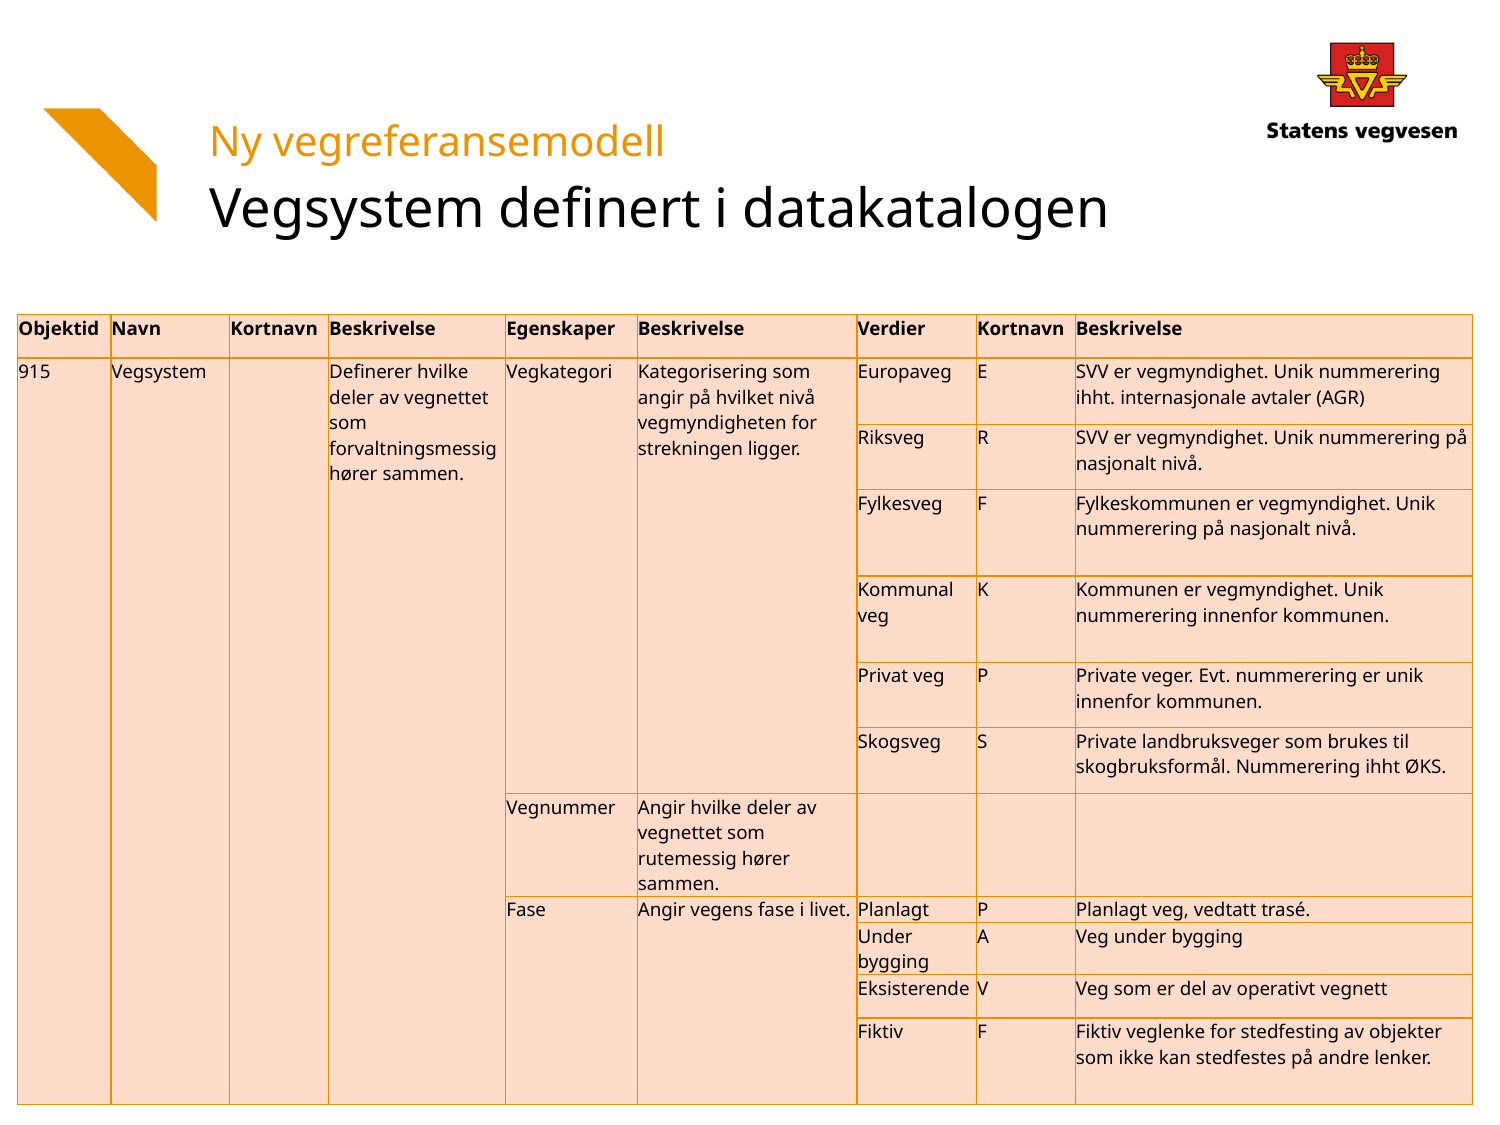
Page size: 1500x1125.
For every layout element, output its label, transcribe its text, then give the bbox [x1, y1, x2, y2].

table_cell P [977, 897, 1075, 922]
table_cell Fiktiv [858, 1019, 976, 1104]
table_cell Fase [506, 897, 637, 1104]
table_cell [1076, 794, 1472, 896]
table_cell Planlagt veg, vedtatt trasé. [1076, 897, 1472, 922]
table_cell S [977, 728, 1075, 793]
table_cell [858, 794, 976, 896]
table_cell Kommunen er vegmyndighet. Unik nummerering innenfor kommunen. [1076, 577, 1472, 662]
table_cell Skogsveg [858, 728, 976, 793]
table_cell Kommunal veg [858, 577, 976, 662]
table_cell F [977, 1019, 1075, 1104]
table_cell Privat veg [858, 663, 976, 727]
table_cell K [977, 577, 1075, 662]
table_cell Definerer hvilke deler av vegnettet som forvaltningsmessig hører sammen. [329, 359, 505, 1104]
table_cell Europaveg [858, 359, 976, 424]
picture [0, 0, 167, 230]
table_cell V [977, 975, 1075, 1017]
table_cell Eksisterende [858, 975, 976, 1017]
table_cell Veg som er del av operativt vegnett [1076, 975, 1472, 1017]
table_cell Private veger. Evt. nummerering er unik innenfor kommunen. [1076, 663, 1472, 727]
table_cell Private landbruksveger som brukes til skogbruksformål. Nummerering ihht ØKS. [1076, 728, 1472, 793]
table_cell A [977, 923, 1075, 974]
table_header Kortnavn [230, 315, 328, 357]
table_cell E [977, 359, 1075, 424]
table_cell Vegnummer [506, 794, 637, 896]
table_header Beskrivelse [329, 315, 505, 357]
table_cell Veg under bygging [1076, 923, 1472, 974]
table_header Verdier [858, 315, 976, 357]
list Ny vegreferansemodell [209, 114, 1143, 173]
picture [1252, 0, 1500, 145]
table_cell Angir hvilke deler av vegnettet som rutemessig hører sammen. [638, 794, 856, 896]
table_cell Kategorisering som angir på hvilket nivå vegmyndigheten for strekningen ligger. [638, 359, 856, 793]
table_cell Fiktiv veglenke for stedfesting av objekter som ikke kan stedfestes på andre lenker. [1076, 1019, 1472, 1104]
table_cell Riksveg [858, 425, 976, 489]
table_cell F [977, 490, 1075, 575]
table_cell Under bygging [858, 923, 976, 974]
table_header Beskrivelse [1076, 315, 1472, 357]
table_cell [977, 794, 1075, 896]
table_header Navn [112, 315, 229, 357]
table_cell Fylkesveg [858, 490, 976, 575]
table_cell [230, 359, 328, 1104]
table_header Beskrivelse [638, 315, 856, 357]
table_cell Angir vegens fase i livet. [638, 897, 856, 1104]
table_cell Fylkeskommunen er vegmyndighet. Unik nummerering på nasjonalt nivå. [1076, 490, 1472, 575]
table_header Kortnavn [977, 315, 1075, 357]
table_cell R [977, 425, 1075, 489]
table_cell Vegsystem [112, 359, 229, 1104]
table_cell SVV er vegmyndighet. Unik nummerering på nasjonalt nivå. [1076, 425, 1472, 489]
table_header Egenskaper [506, 315, 637, 357]
table_cell Vegkategori [506, 359, 637, 793]
table_cell 915 [18, 359, 110, 1104]
table_cell P [977, 663, 1075, 727]
table_header Objektid [18, 315, 110, 357]
table_cell SVV er vegmyndighet. Unik nummerering ihht. internasjonale avtaler (AGR) [1076, 359, 1472, 424]
table_cell Planlagt [858, 897, 976, 922]
title Vegsystem definert i datakatalogen [209, 173, 1358, 251]
